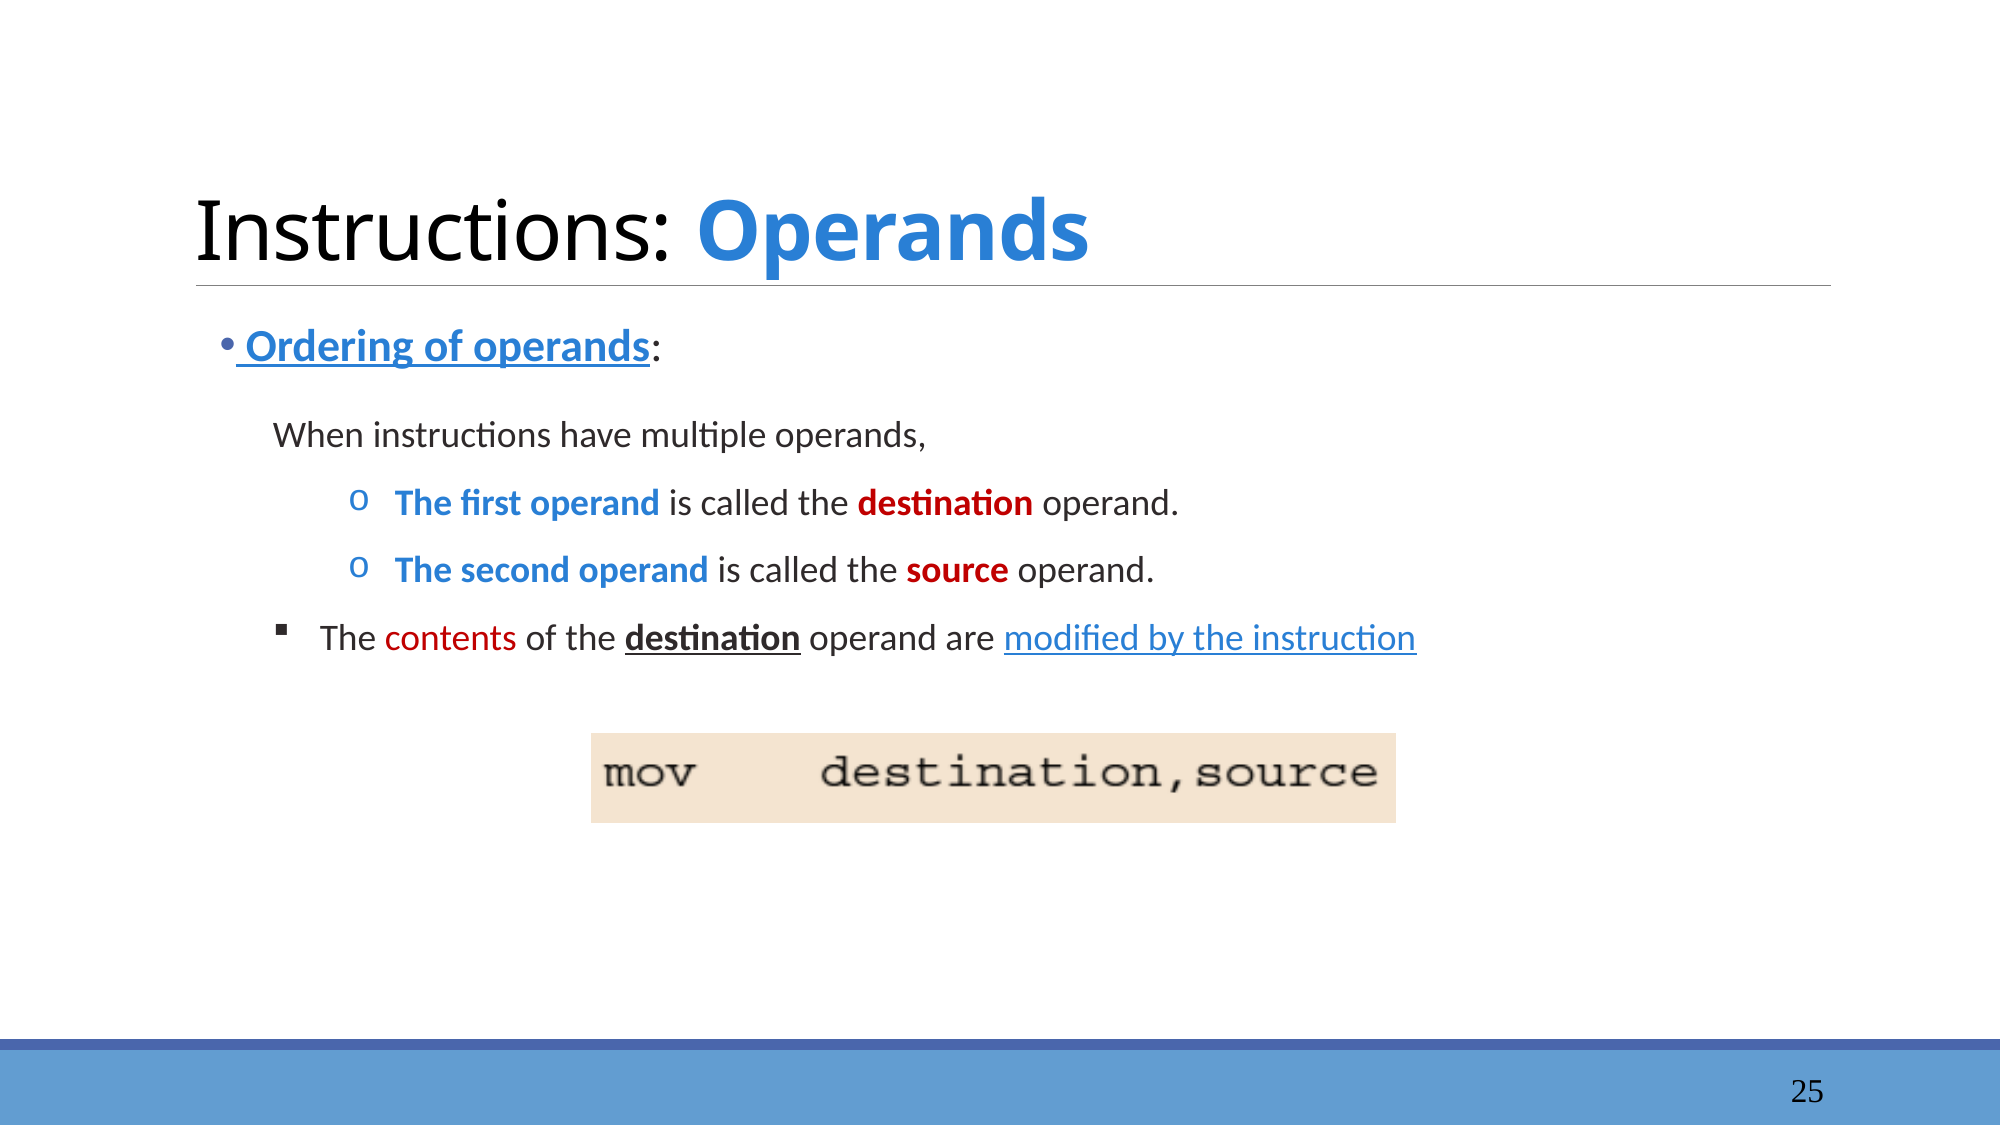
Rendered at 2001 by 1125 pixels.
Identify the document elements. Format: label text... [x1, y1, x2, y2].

picture [590, 733, 1397, 823]
slide_number 26 [1624, 1059, 1840, 1120]
title Instructions: Operands [180, 47, 1830, 285]
text_box When instructions have multiple operands, The first operand is called the destination operand. The second operand is called the source operand. The contents of the destination operand are modified by the instruction [257, 379, 1448, 666]
list Ordering of operands: [219, 314, 1558, 1052]
